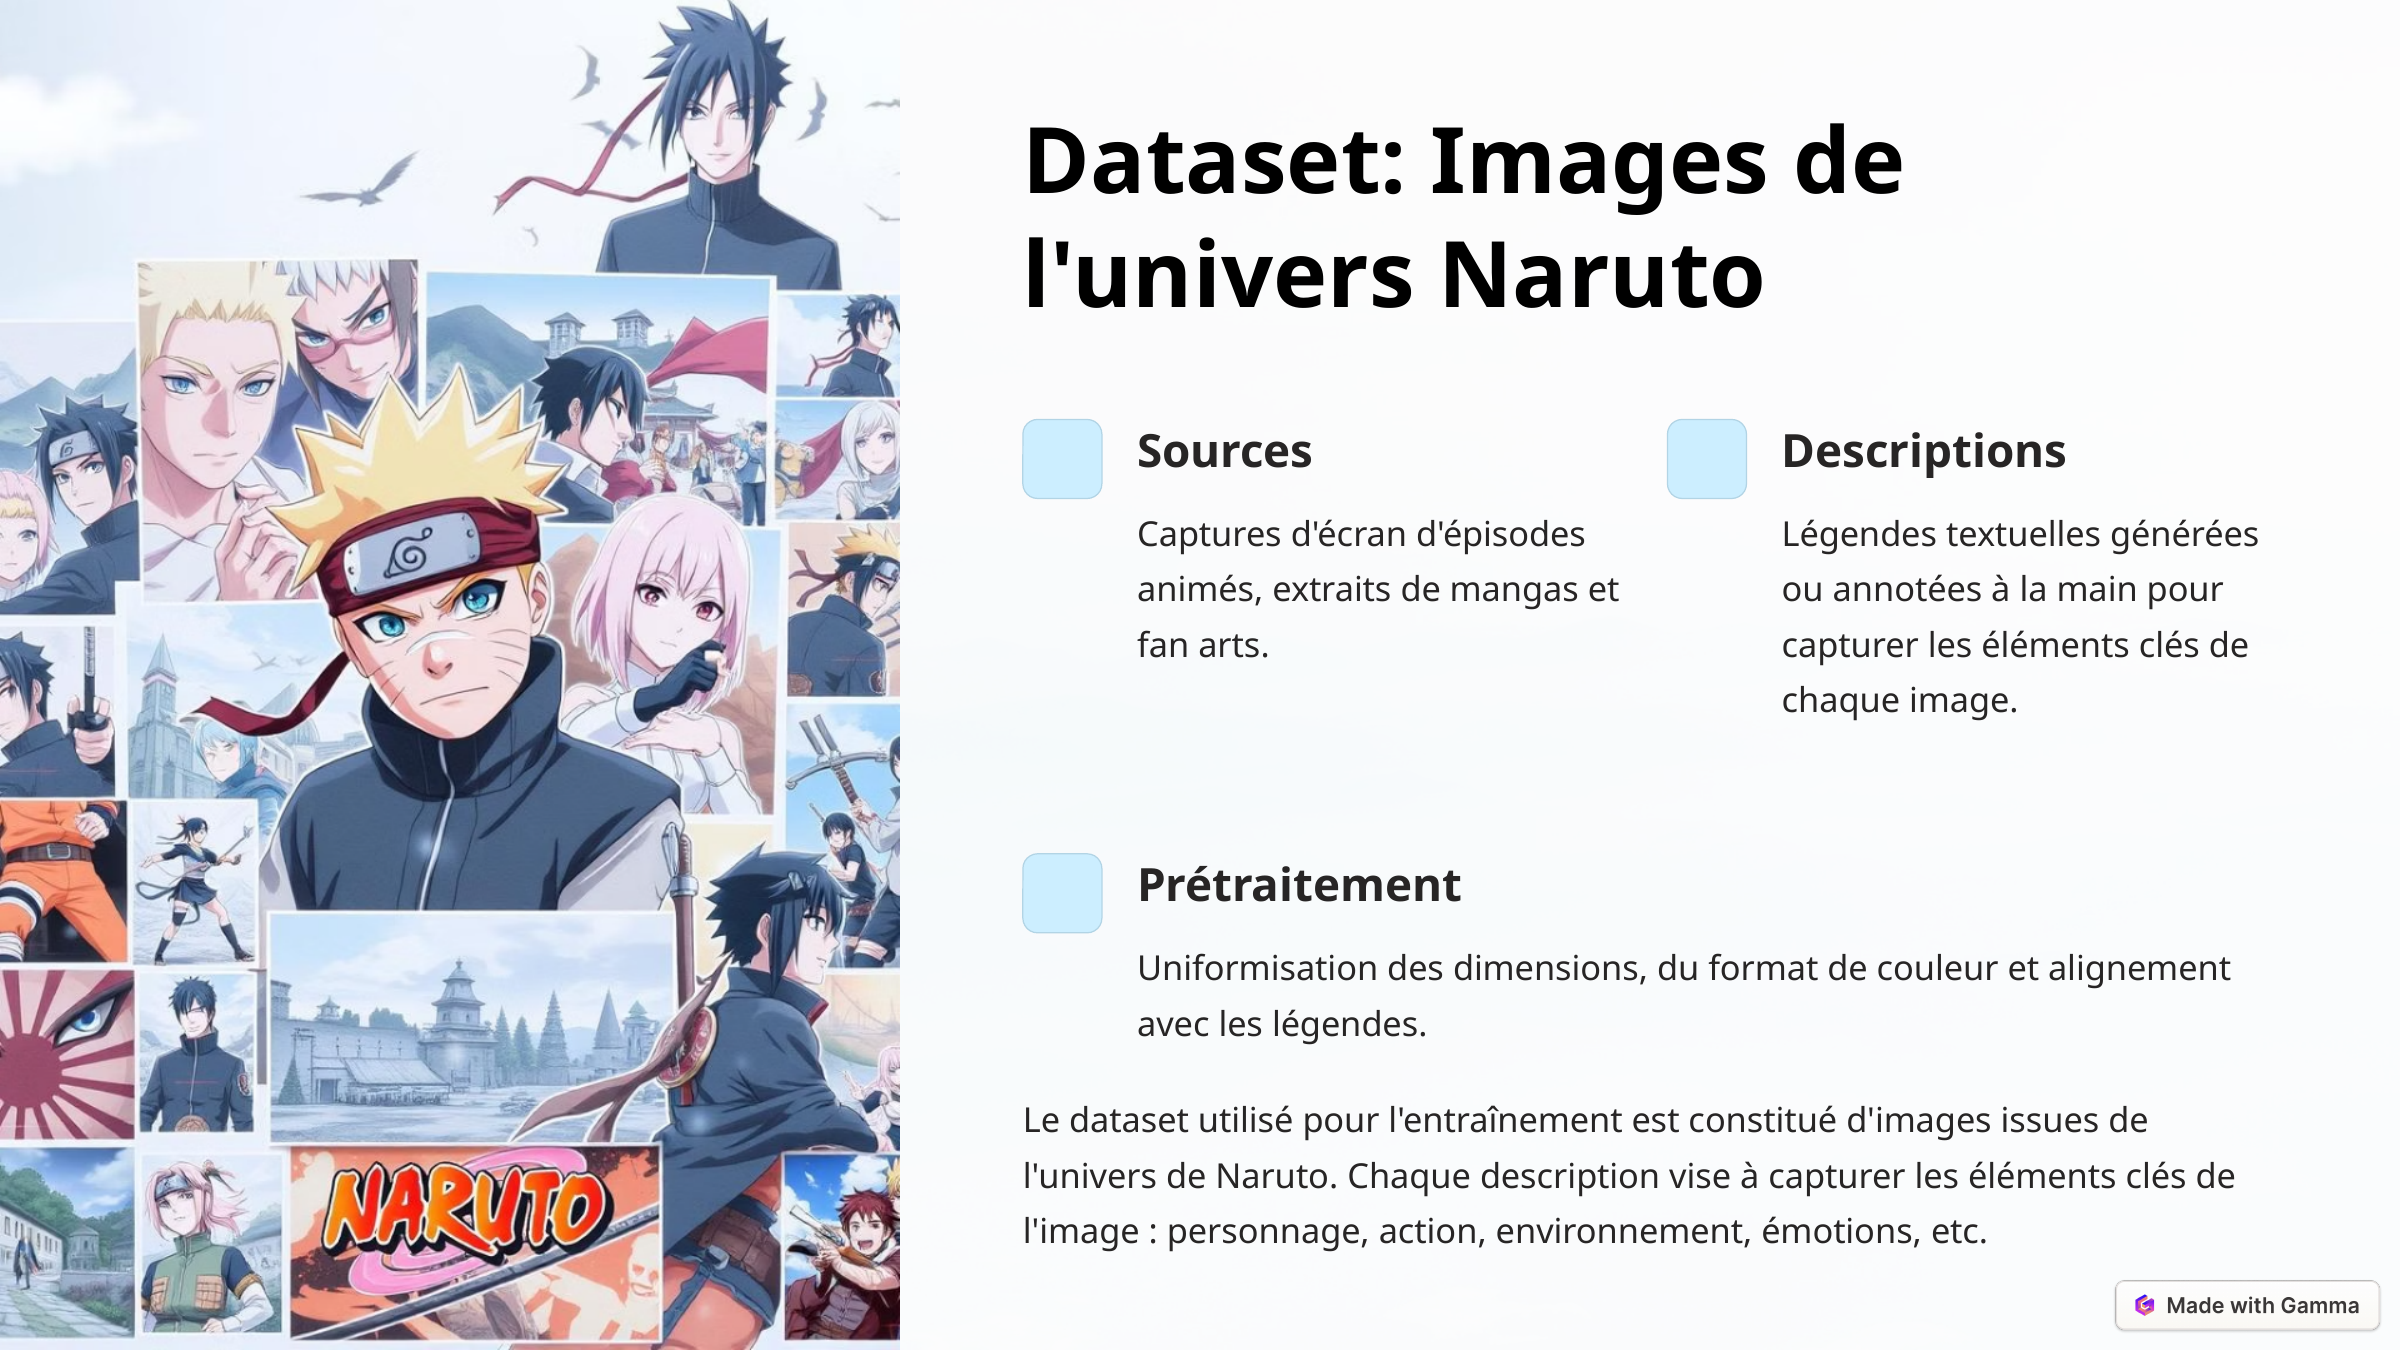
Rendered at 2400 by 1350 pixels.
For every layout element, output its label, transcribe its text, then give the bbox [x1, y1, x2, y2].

text_box Prétraitement [1137, 853, 1599, 912]
text_box [1667, 419, 1747, 499]
text_box [1022, 419, 1102, 499]
picture [0, 0, 900, 1350]
picture [2106, 1271, 2389, 1339]
text_box Dataset: Images de l'univers Naruto [1022, 96, 2278, 328]
text_box Légendes textuelles générées ou annotées à la main pour capturer les éléments clés de chaque image. [1781, 498, 2277, 780]
text_box Sources [1137, 419, 1599, 478]
text_box Uniformisation des dimensions, du format de couleur et alignement avec les légendes. [1136, 932, 2277, 1045]
text_box [1022, 853, 1102, 933]
text_box Captures d'écran d'épisodes animés, extraits de mangas et fan arts. [1136, 498, 1633, 667]
text_box Le dataset utilisé pour l'entraînement est constitué d'images issues de l'univers de Naruto. Chaque description vise à capturer les éléments clés de l'image : personnage, action, environnement, émotions, etc. [1022, 1084, 2278, 1254]
text_box Descriptions [1781, 419, 2243, 478]
